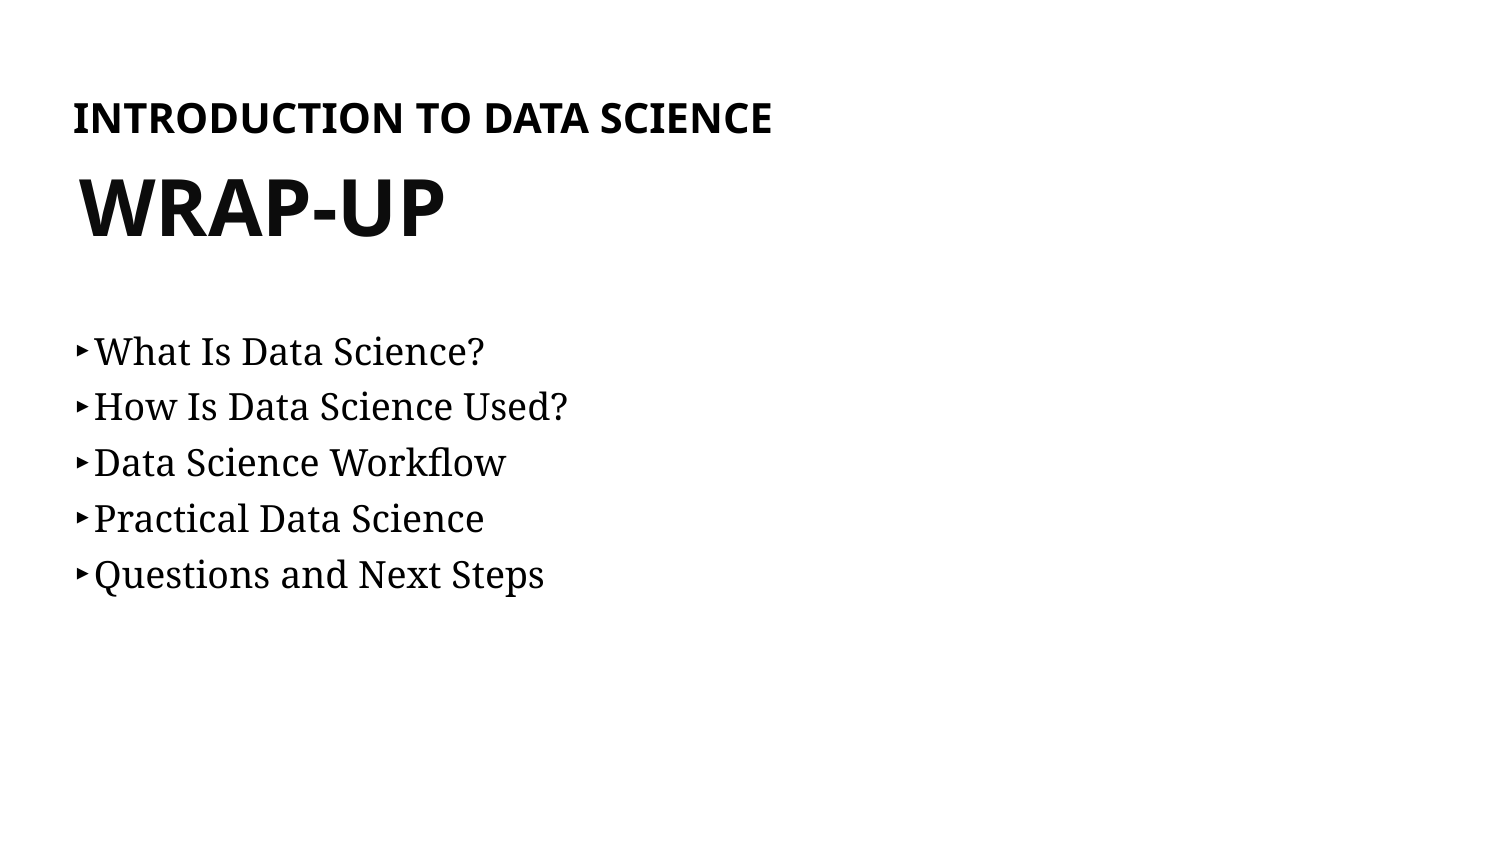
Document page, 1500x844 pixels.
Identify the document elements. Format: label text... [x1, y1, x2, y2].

text_box INTRODUCTION TO DATA SCIENCE [73, 85, 964, 135]
text_box What Is Data Science? How Is Data Science Used? Data Science Workflow Practical Data Science Questions and Next Steps [73, 323, 1363, 769]
text_box WRAP-UP [73, 167, 1427, 260]
